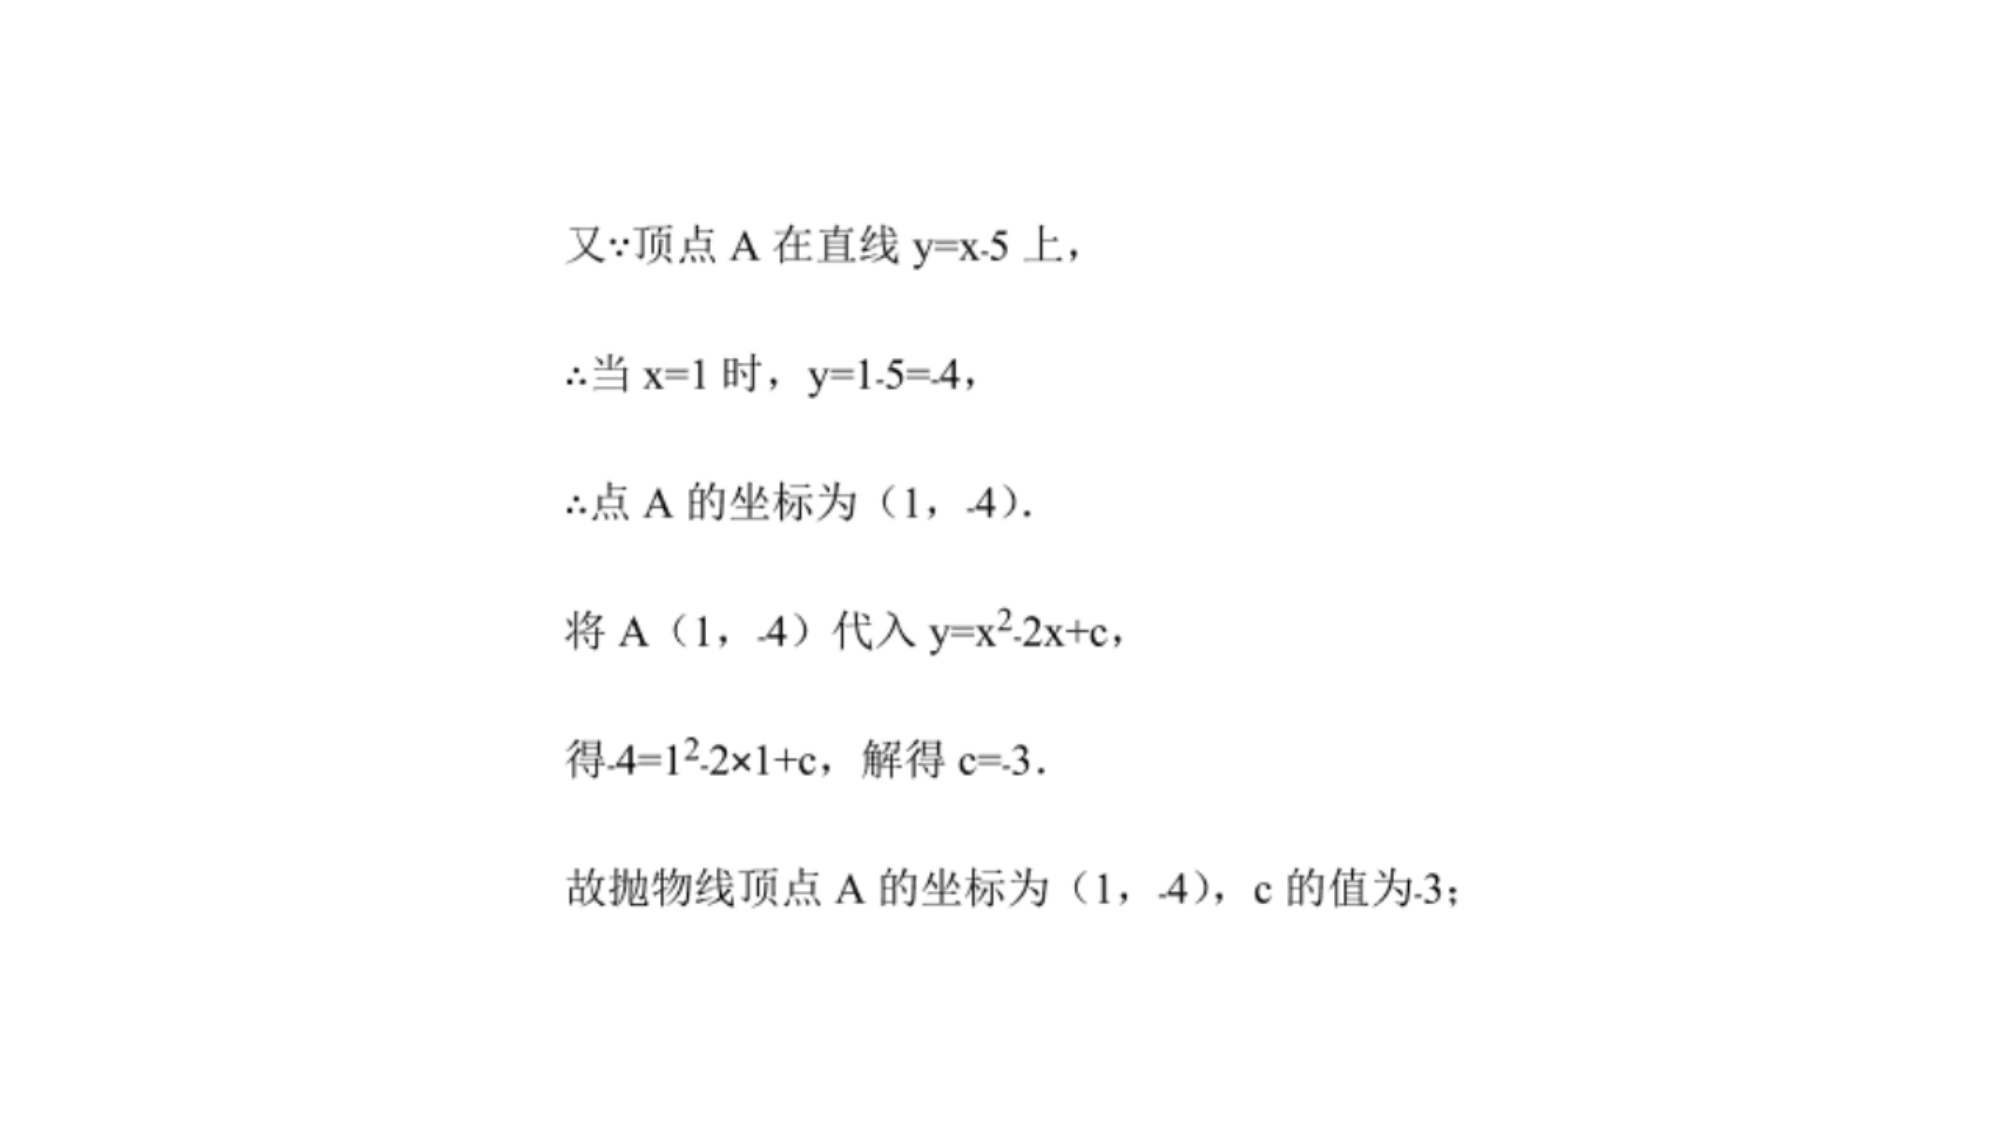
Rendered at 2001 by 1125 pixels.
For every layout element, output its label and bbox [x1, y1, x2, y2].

picture [531, 196, 1469, 929]
